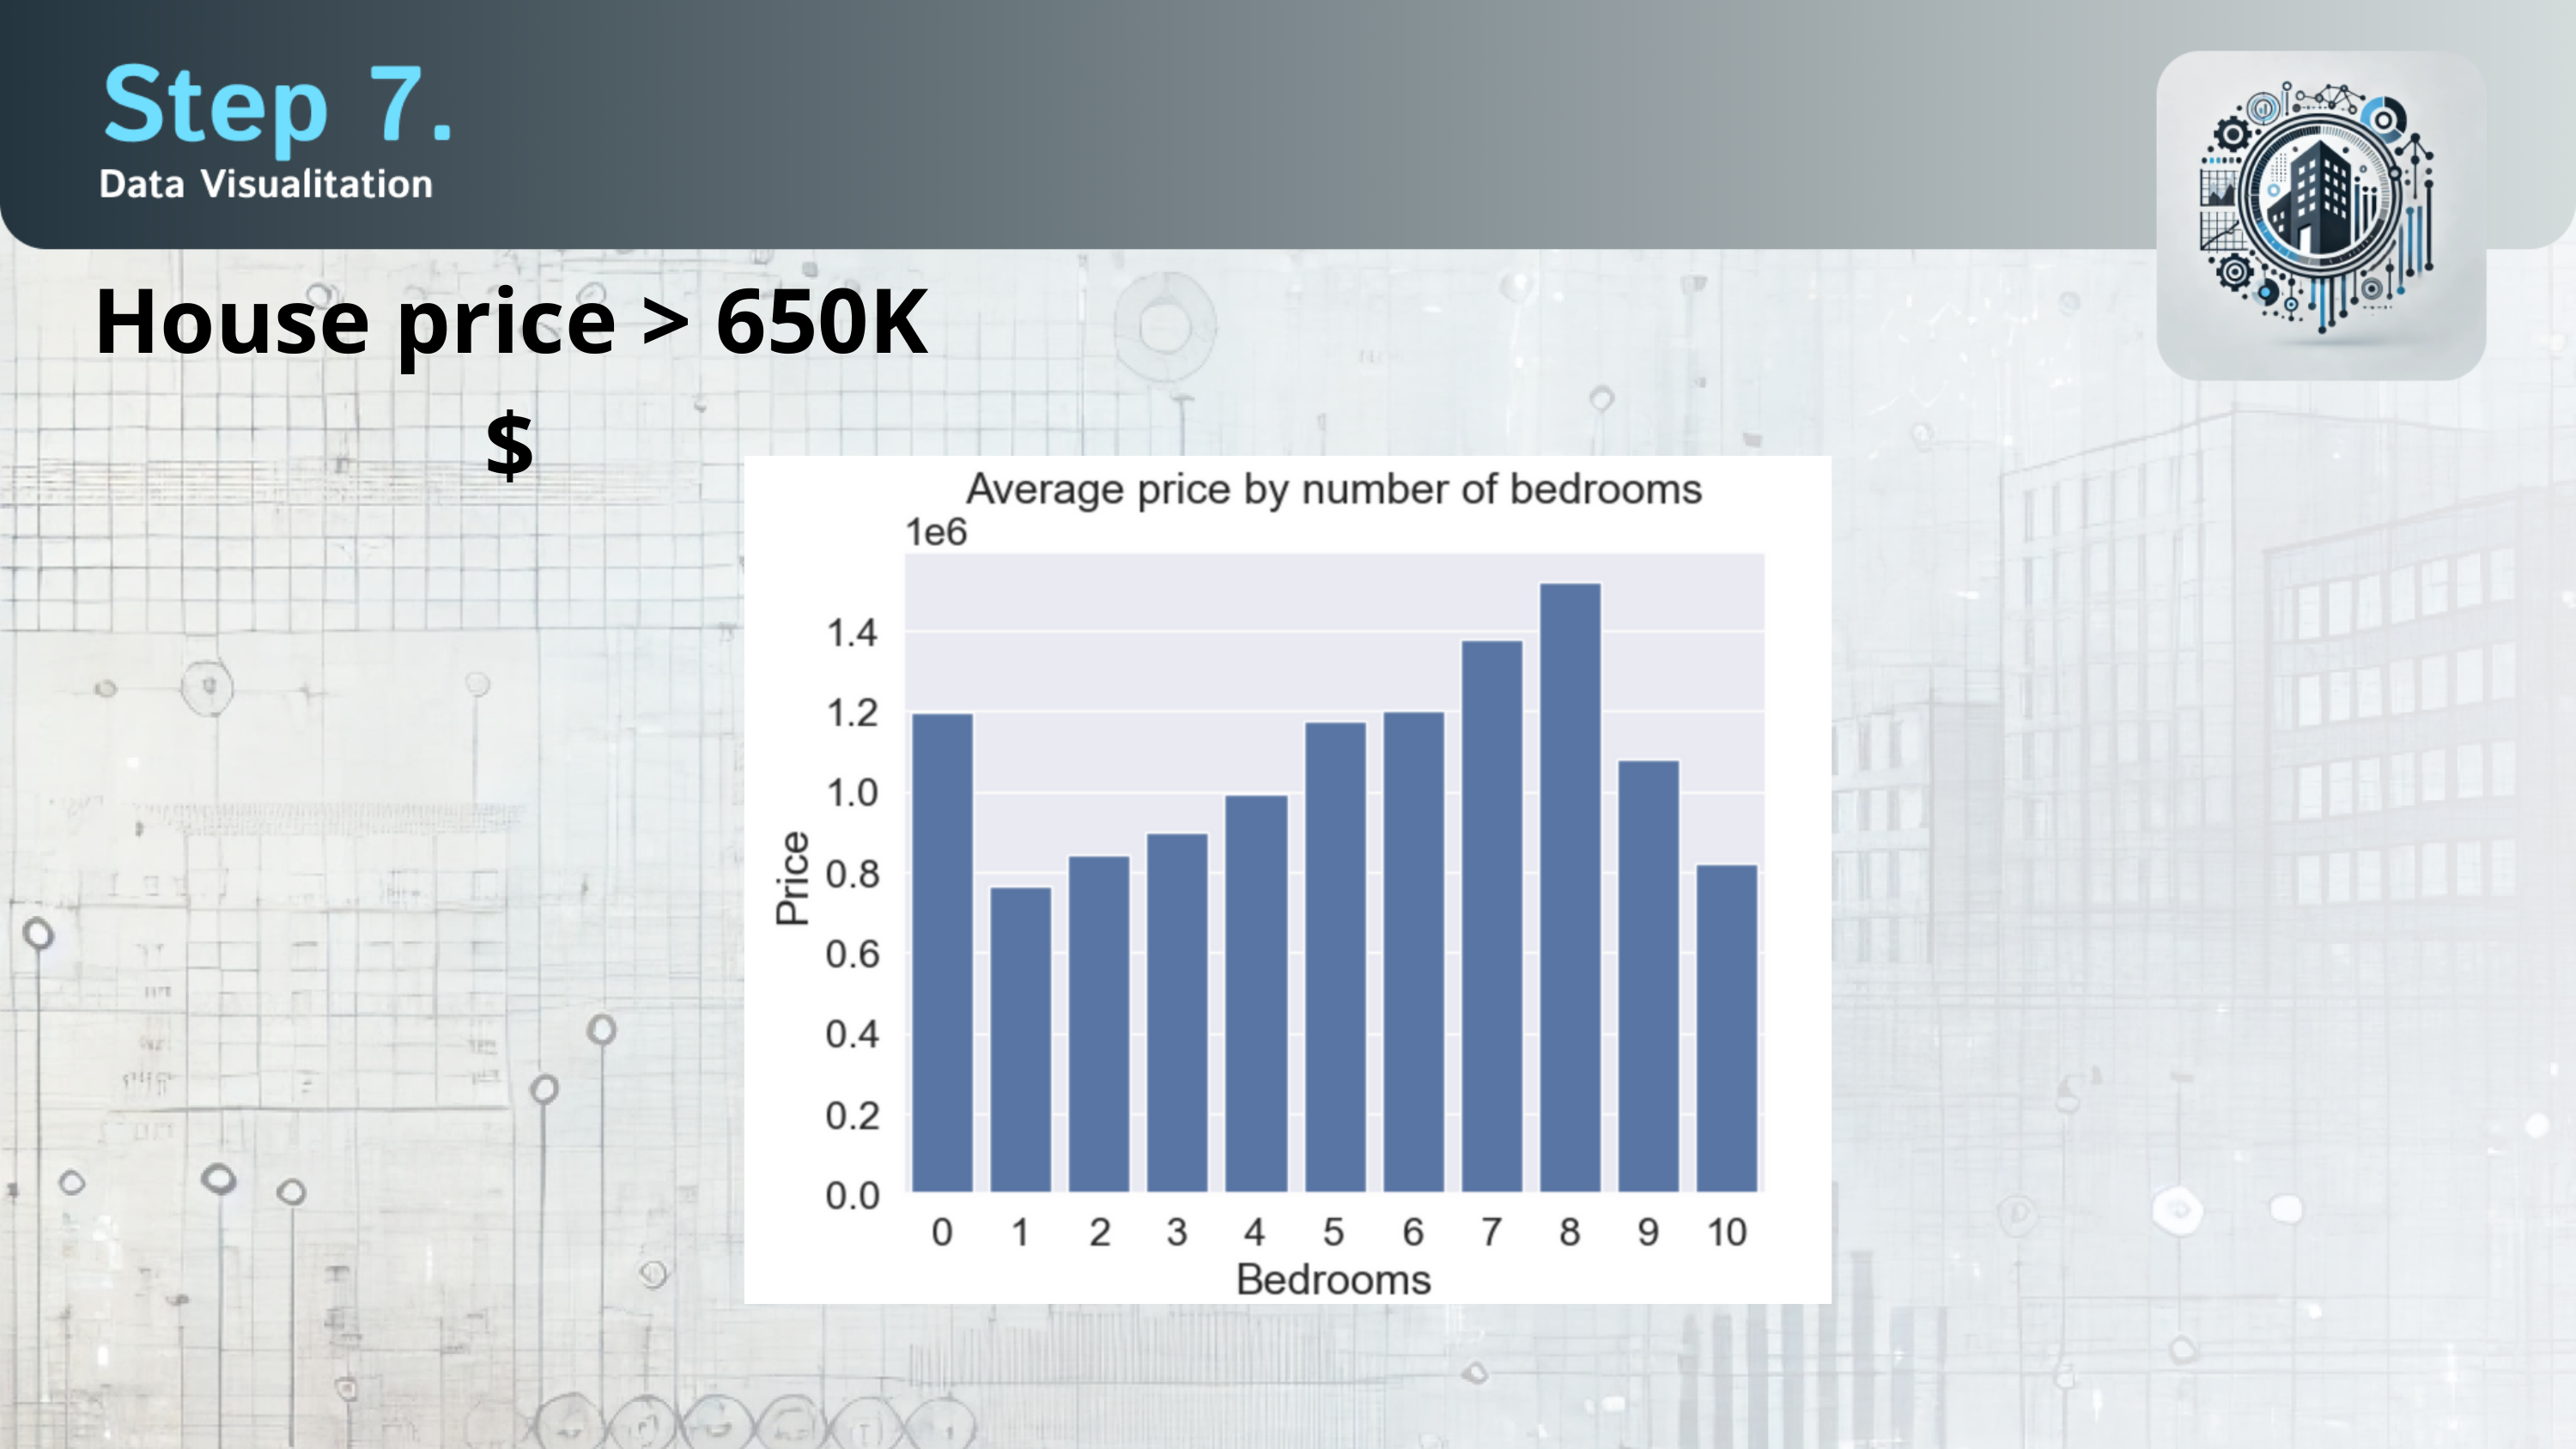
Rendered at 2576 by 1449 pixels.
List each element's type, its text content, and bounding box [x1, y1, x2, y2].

text_box House price > 650K $ [55, 246, 967, 496]
text_box [0, 0, 2576, 1449]
text_box [744, 456, 1832, 1304]
